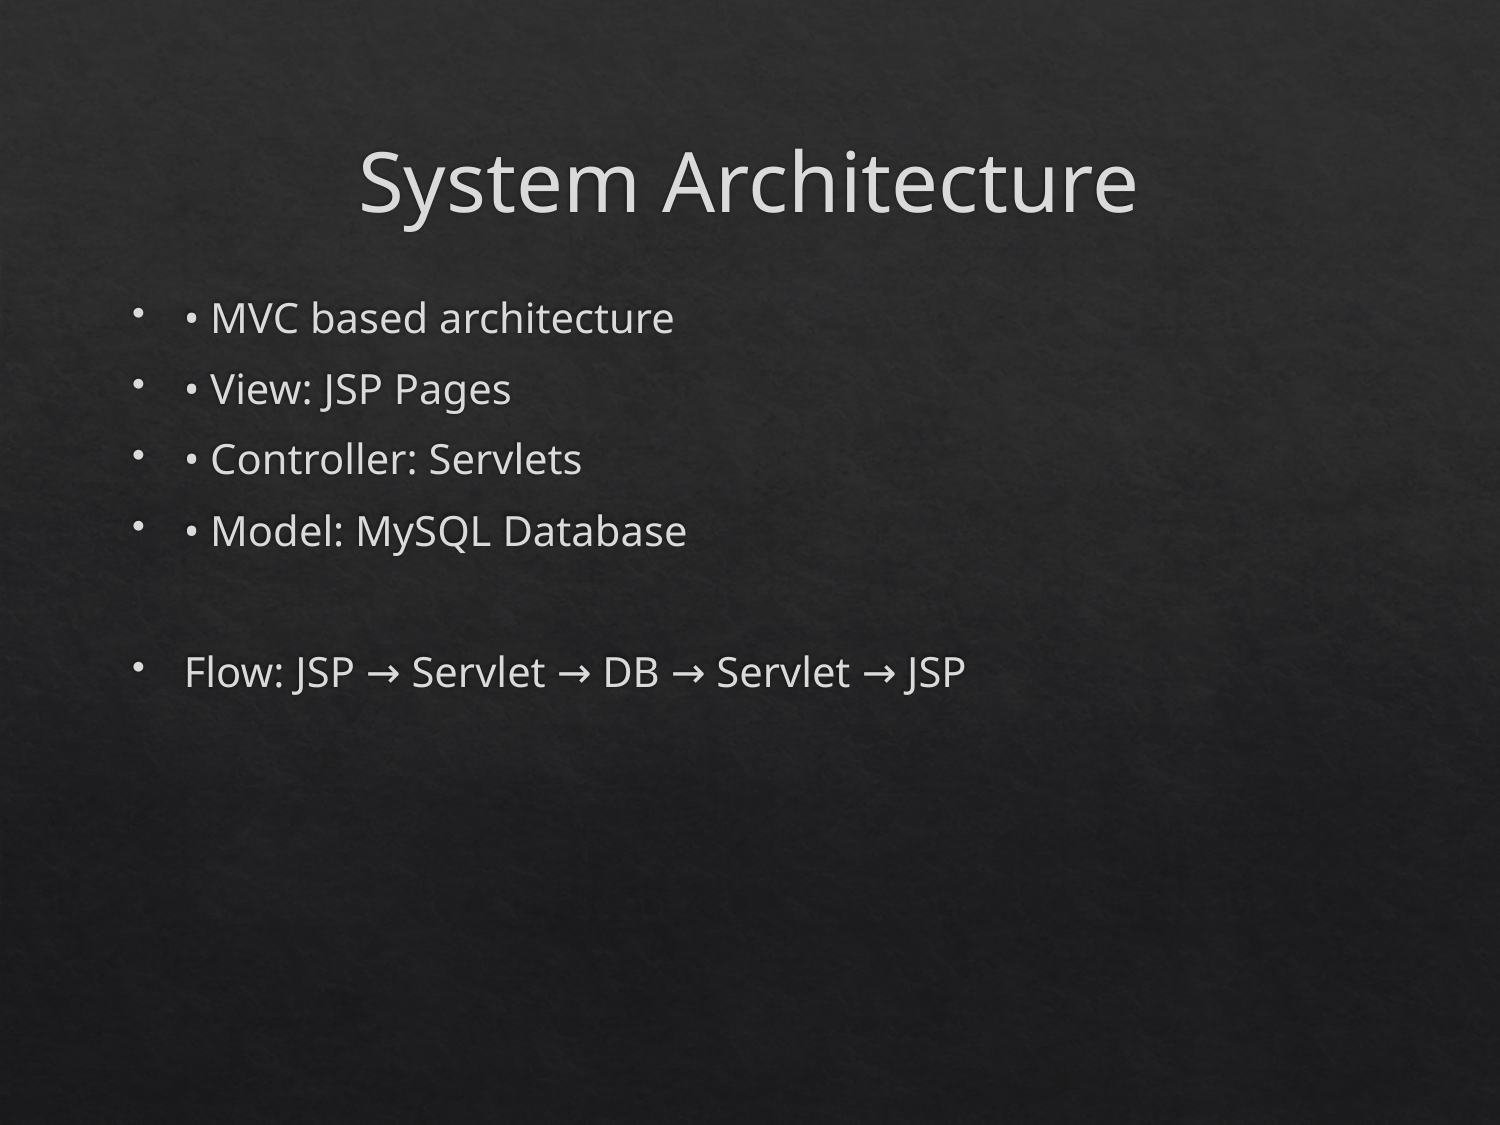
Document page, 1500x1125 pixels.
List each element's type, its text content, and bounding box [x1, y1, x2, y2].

list • MVC based architecture • View: JSP Pages • Controller: Servlets • Model: MySQL Database Flow: JSP → Servlet → DB → Servlet → JSP [112, 284, 1387, 950]
title System Architecture [112, 99, 1387, 260]
